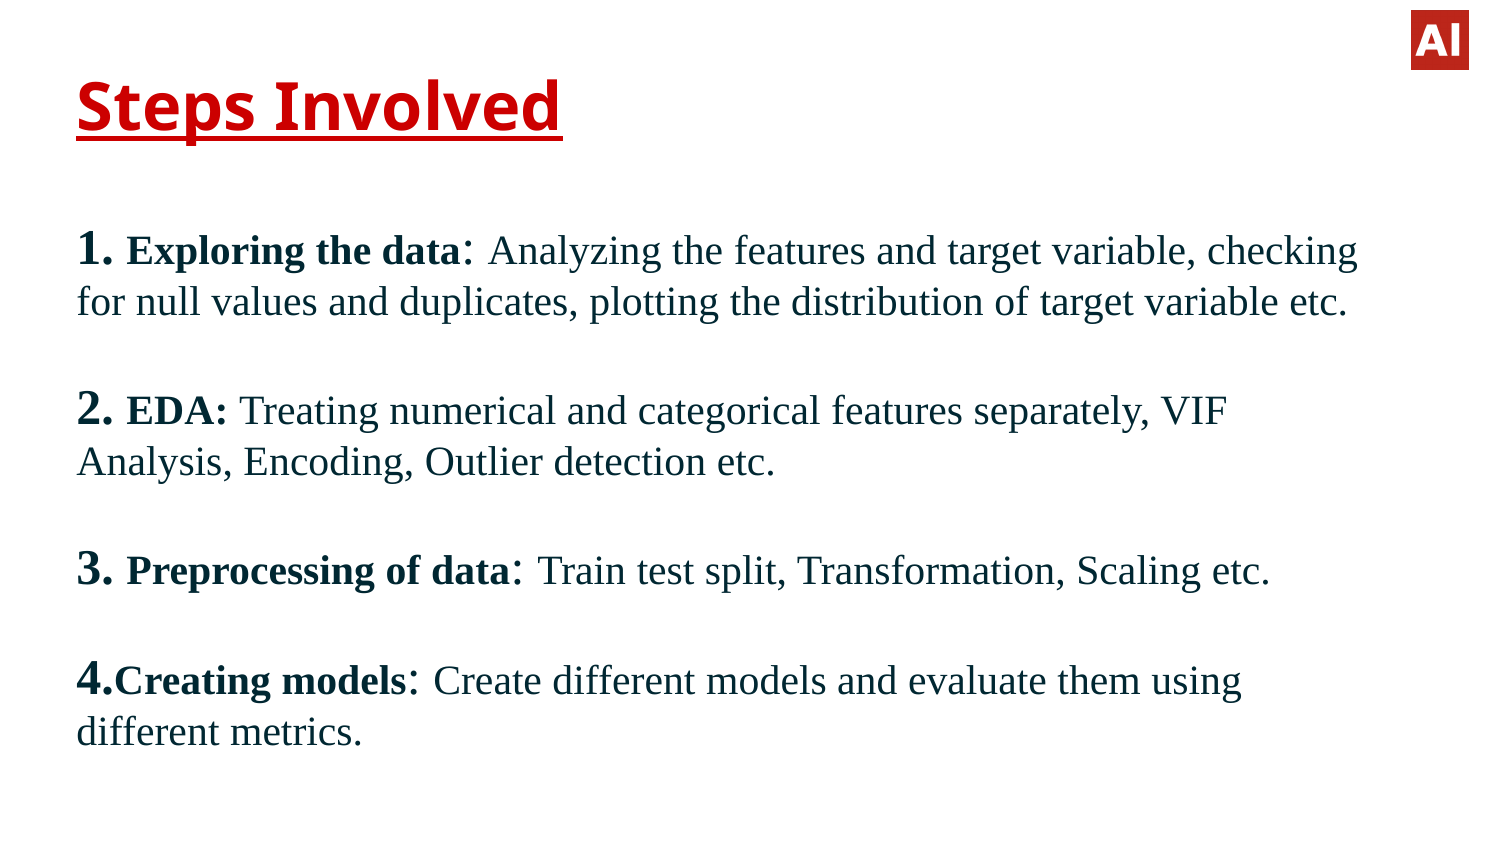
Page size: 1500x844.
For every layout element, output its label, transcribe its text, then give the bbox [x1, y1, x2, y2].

title Steps Involved 1. Exploring the data: Analyzing the features and target variable, checking for null values and duplicates, plotting the distribution of target variable etc. 2. EDA: Treating numerical and categorical features separately, VIF Analysis, Encoding, Outlier detection etc. 3. Preprocessing of data: Train test split, Transformation, Scaling etc. 4.Creating models: Create different models and evaluate them using different metrics. [61, 49, 1393, 773]
picture [1411, 10, 1469, 70]
